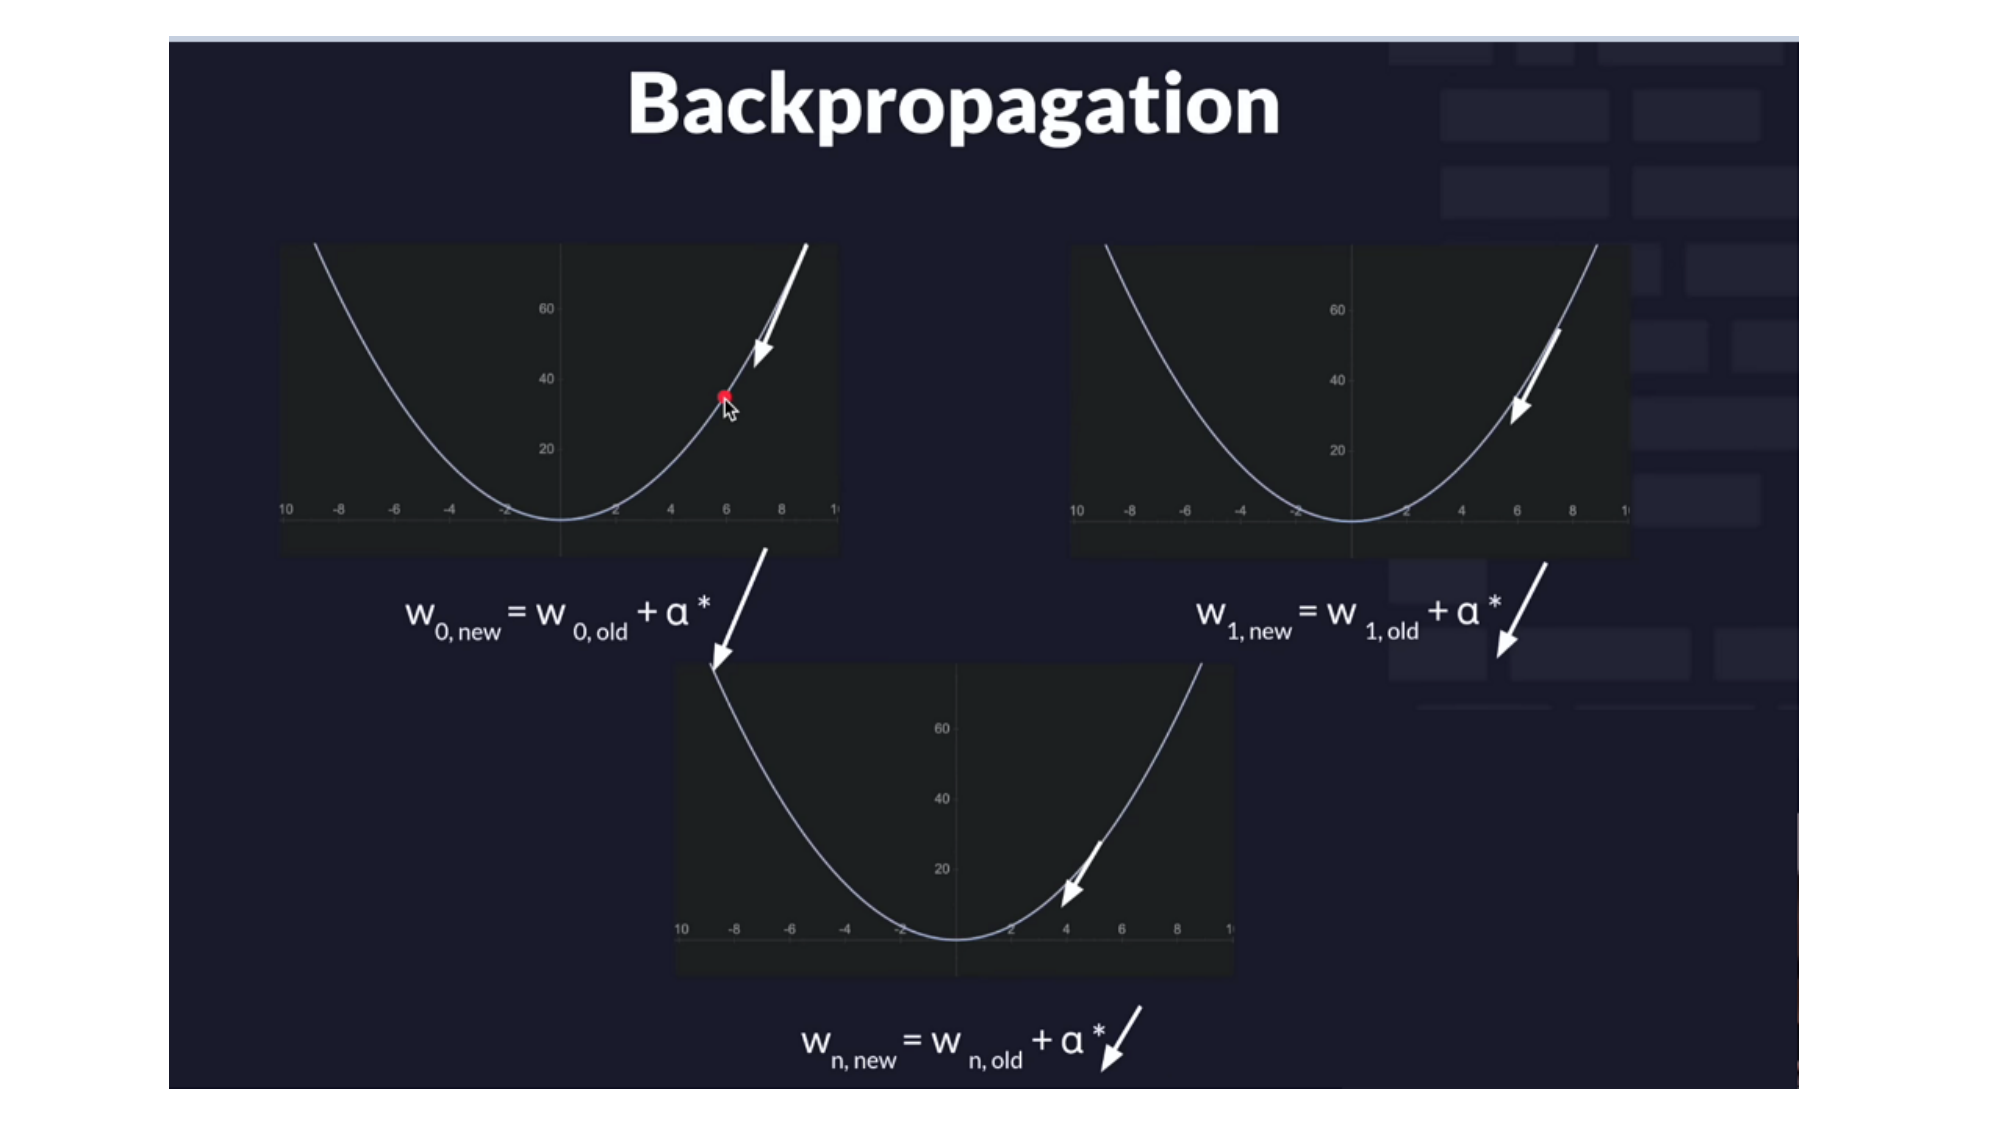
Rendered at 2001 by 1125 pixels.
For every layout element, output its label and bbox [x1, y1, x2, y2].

picture [169, 36, 1799, 1089]
